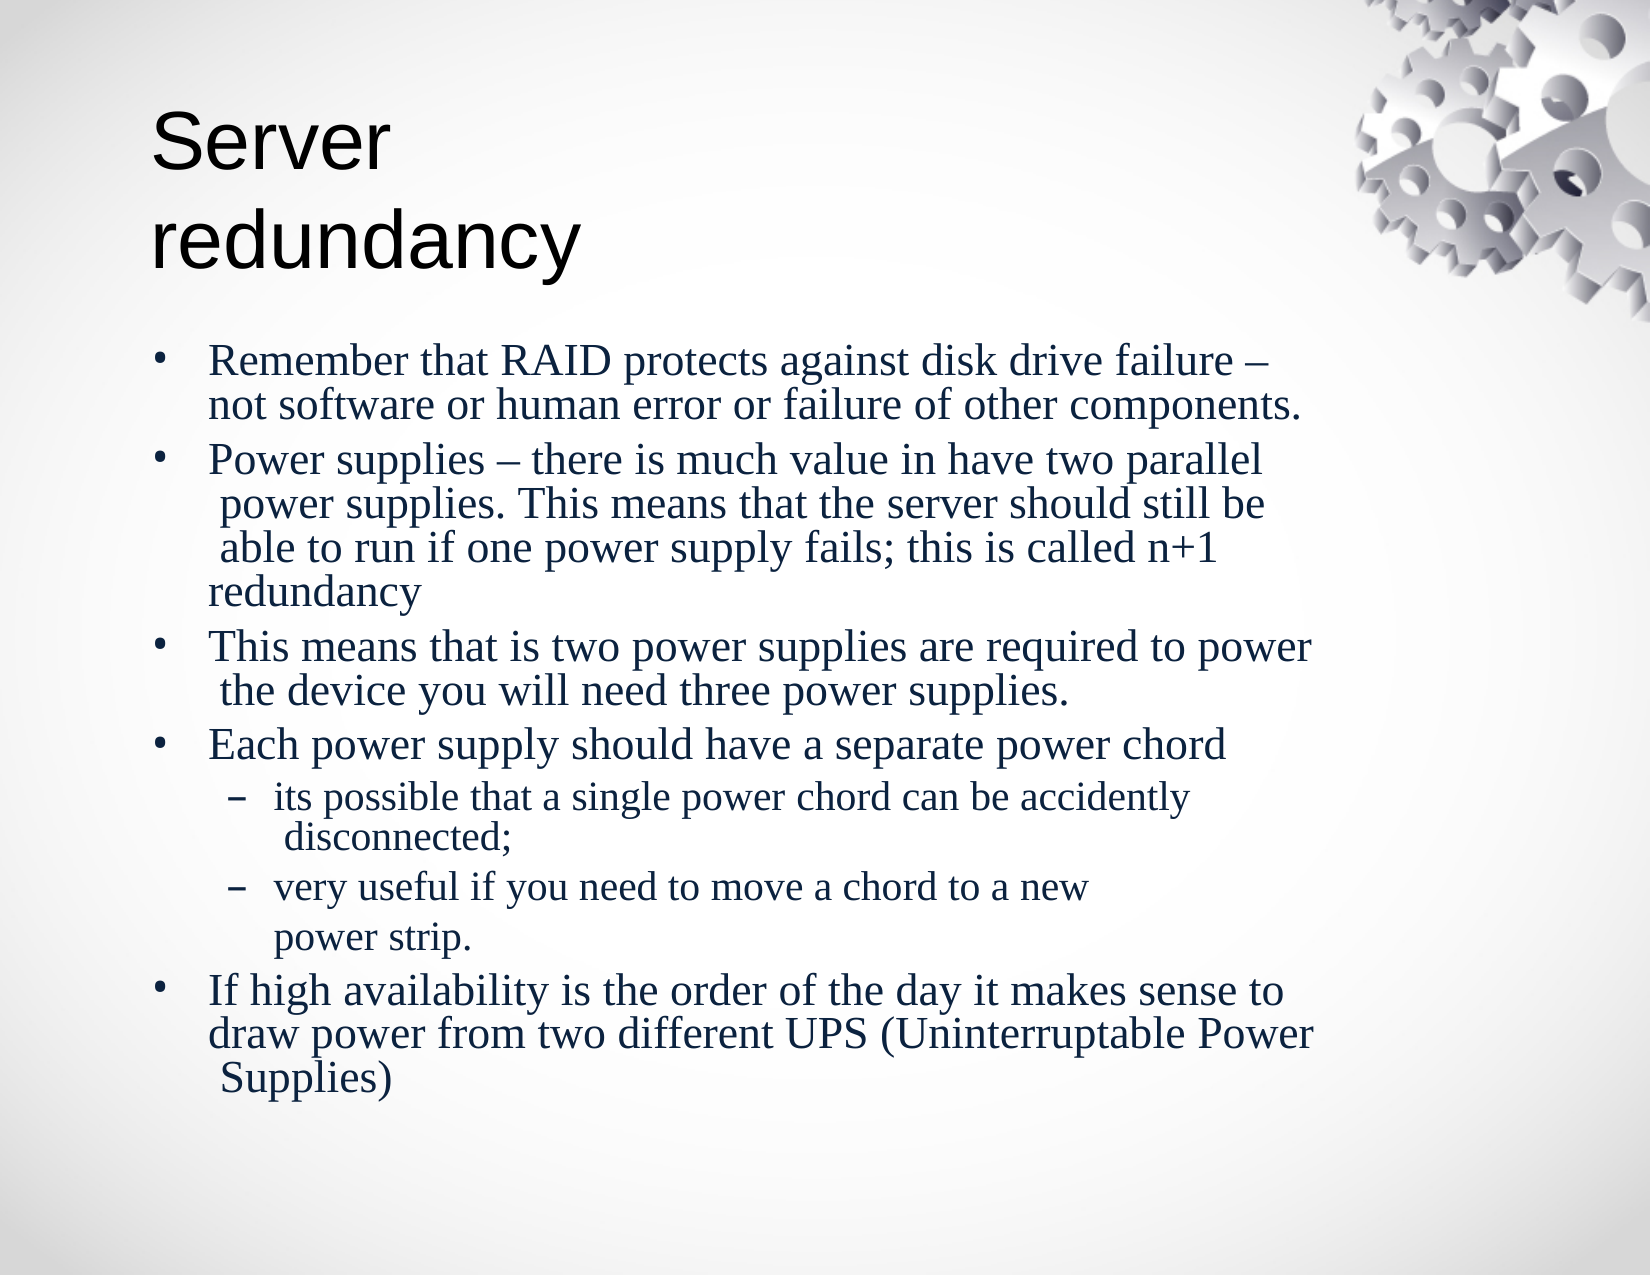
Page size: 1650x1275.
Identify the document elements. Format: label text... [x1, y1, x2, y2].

title Server redundancy [147, 77, 717, 293]
picture [0, 0, 1650, 1275]
text_box Remember that RAID protects against disk drive failure – not software or human error or failure of other components. Power supplies – there is much value in have two parallel power supplies. This means that the server should still be able to run if one power supply fails; this is called n+1 redundancy This means that is two power supplies are required to power the device you will need three power supplies. Each power supply should have a separate power chord its possible that a single power chord can be accidently disconnected; very useful if you need to move a chord to a new power strip. If high availability is the order of the day it makes sense to draw power from two different UPS (Uninterruptable Power Supplies) [149, 327, 1319, 1102]
